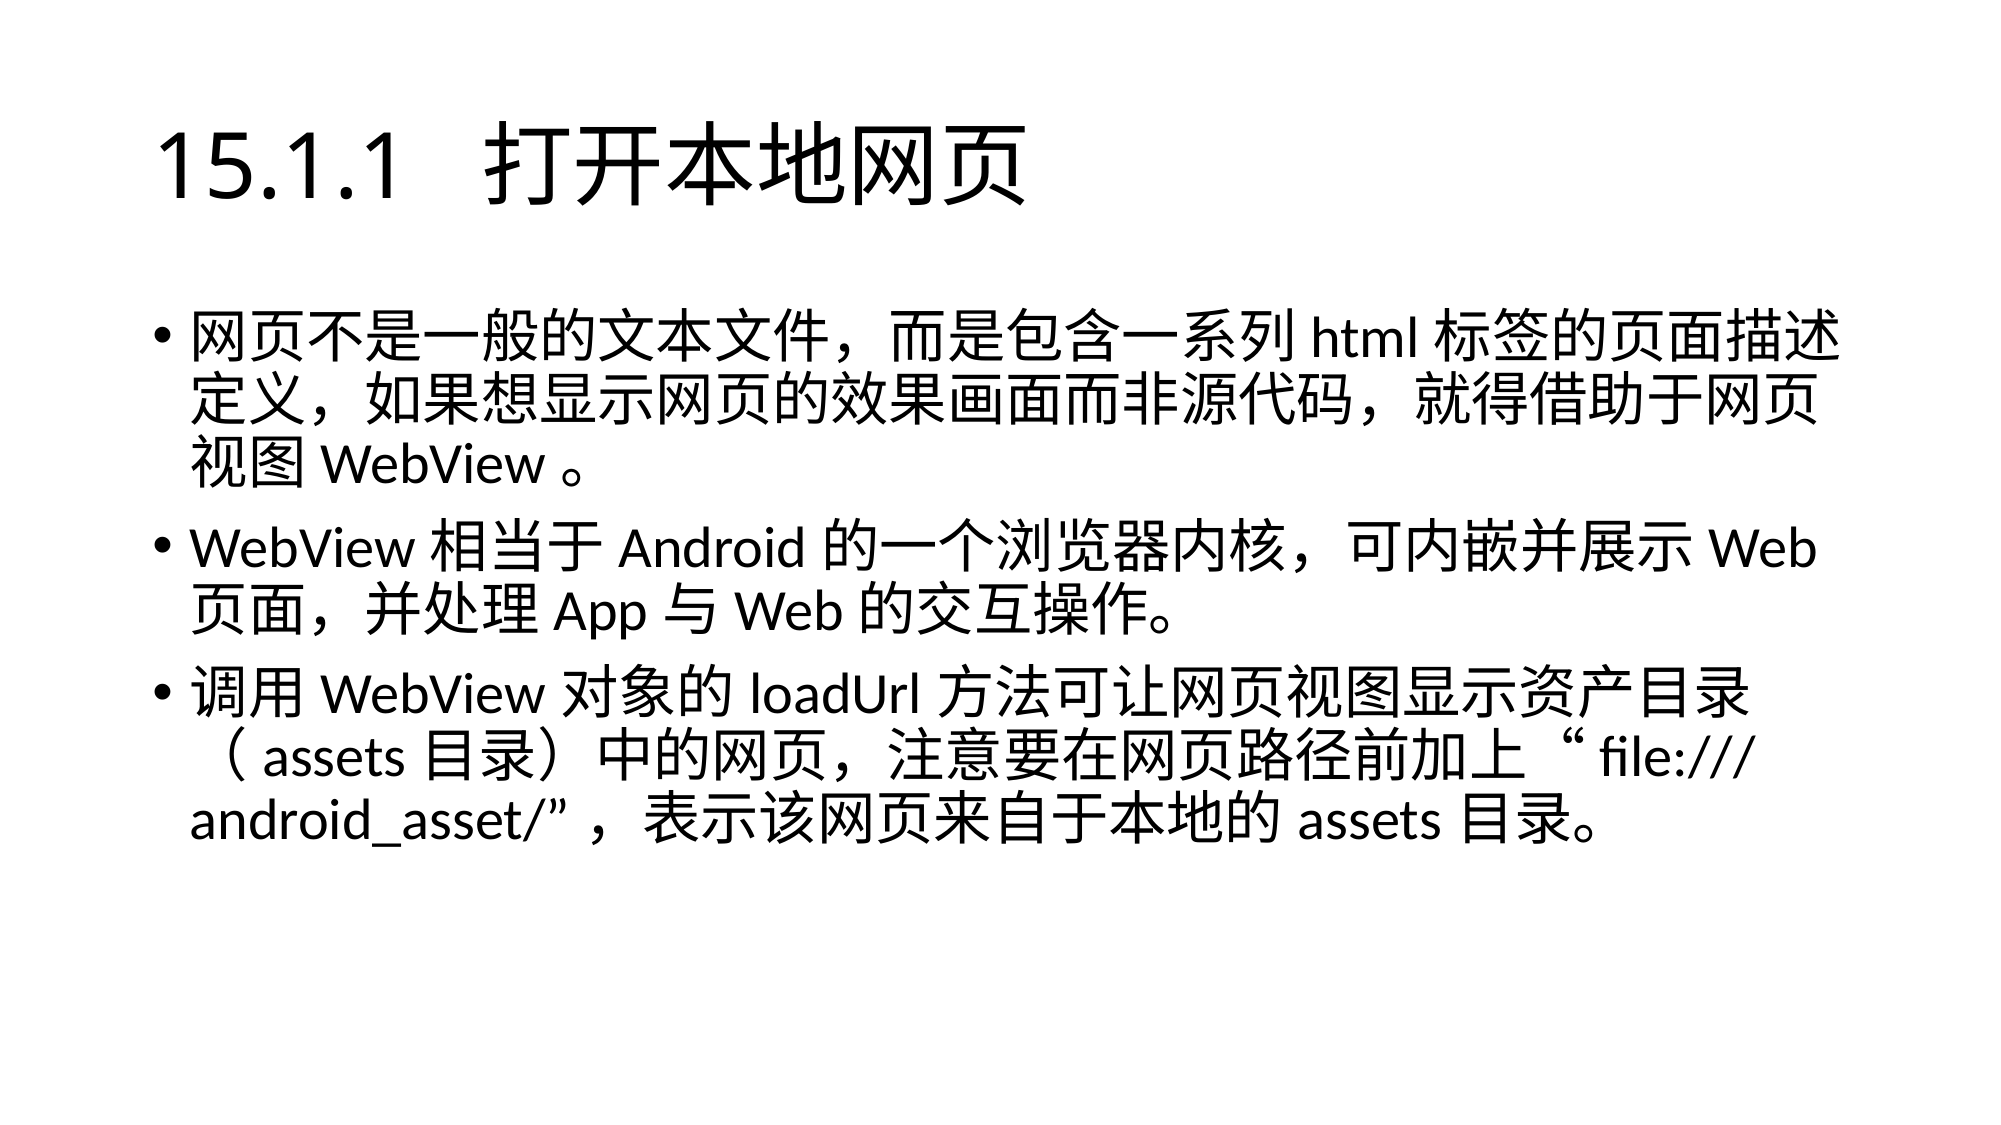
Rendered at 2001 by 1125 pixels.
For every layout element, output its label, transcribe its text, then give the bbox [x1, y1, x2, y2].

list 网页不是一般的文本文件，而是包含一系列html标签的页面描述定义，如果想显示网页的效果画面而非源代码，就得借助于网页视图WebView。 WebView相当于Android的一个浏览器内核，可内嵌并展示Web页面，并处理App与Web的交互操作。 调用WebView对象的loadUrl方法可让网页视图显示资产目录（assets目录）中的网页，注意要在网页路径前加上“file:///android_asset/”，表示该网页来自于本地的assets目录。 [137, 299, 1863, 1014]
title 15.1.1 打开本地网页 [137, 59, 1863, 278]
